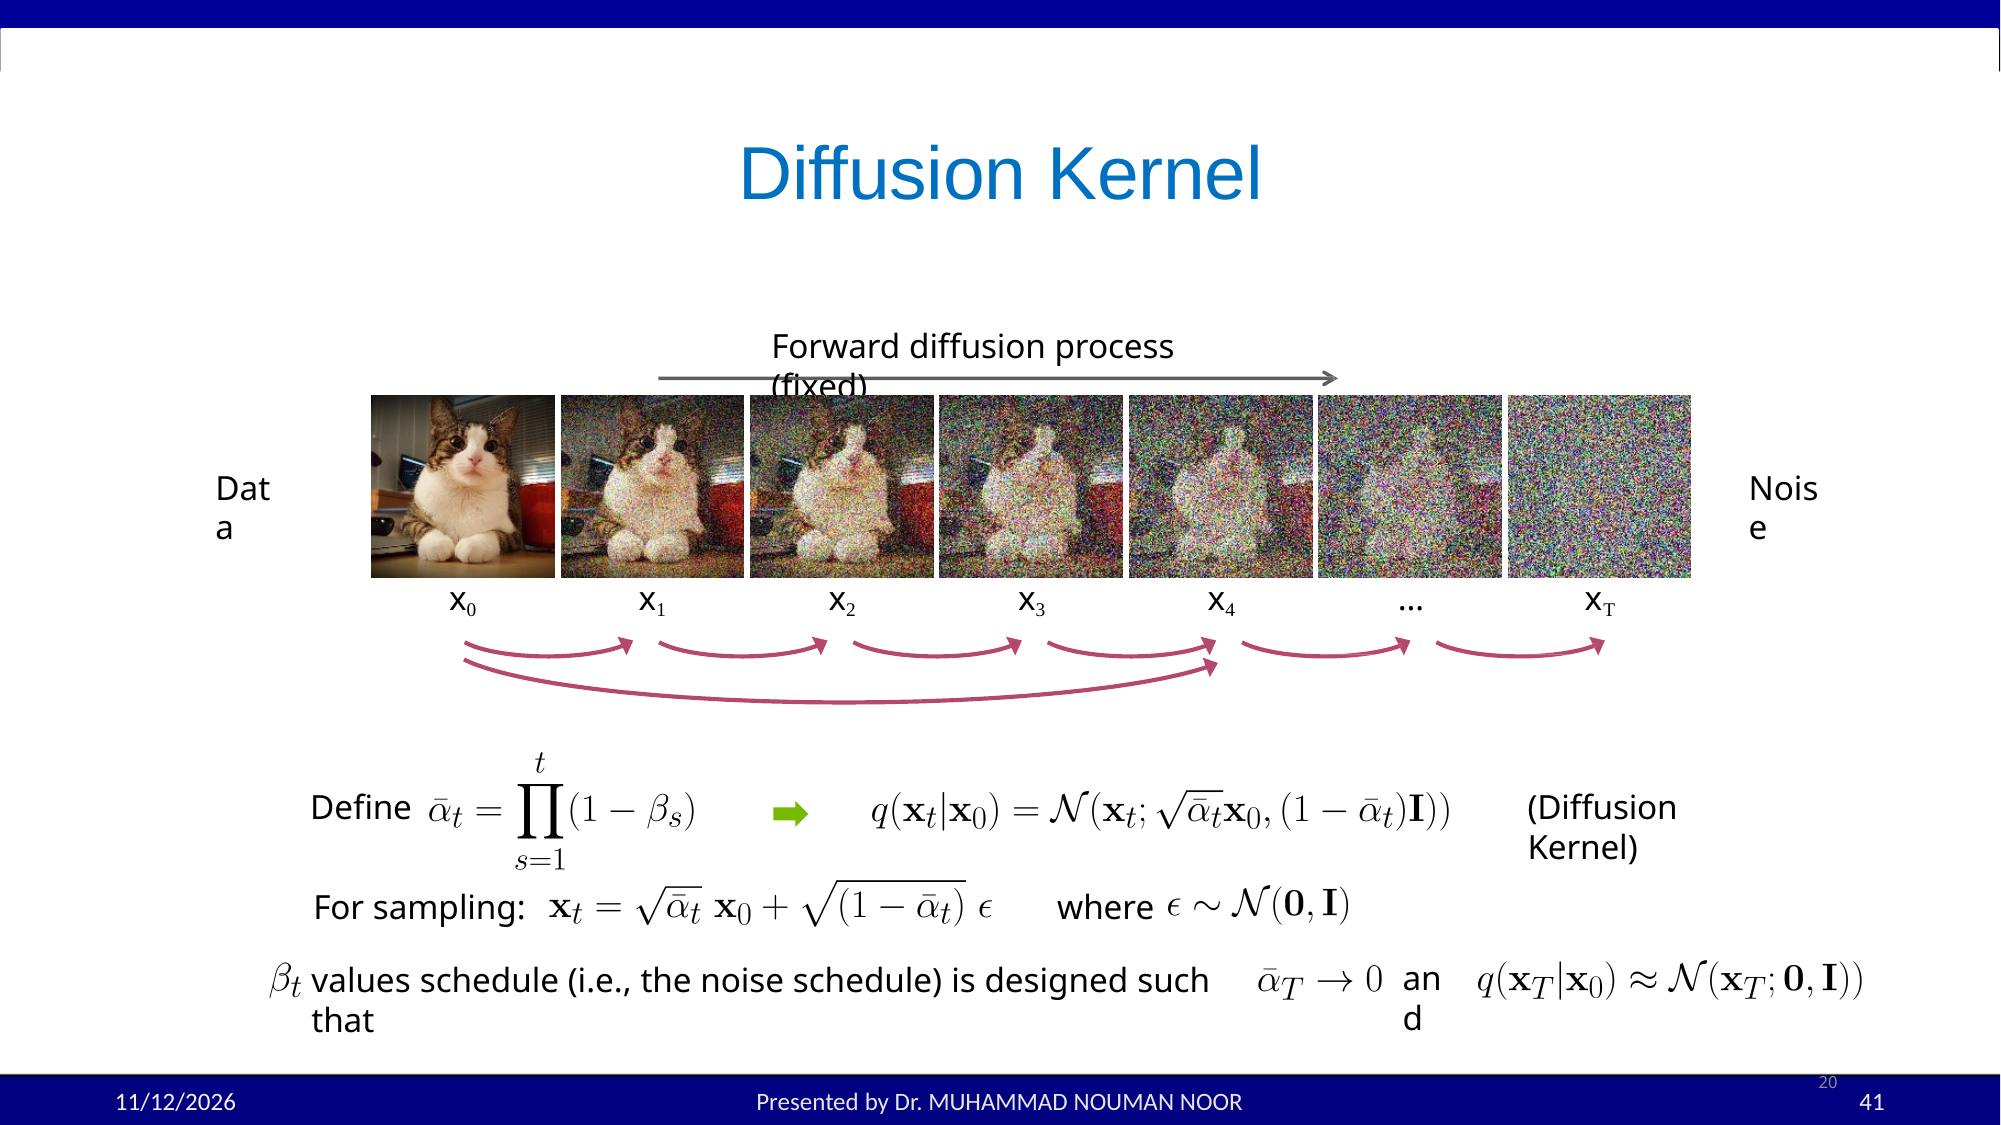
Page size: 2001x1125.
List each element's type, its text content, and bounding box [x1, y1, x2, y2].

text_box Define For sampling: where values schedule (i.e., the noise schedule) is designed such that [308, 785, 1248, 1039]
text_box … [1396, 588, 1428, 618]
text_box and [1401, 955, 1460, 1037]
text_box x3 [1013, 588, 1051, 621]
text_box [1435, 636, 1605, 659]
text_box [658, 636, 828, 659]
text_box Data [214, 465, 286, 547]
footer Presented by Dr. MUHAMMAD NOUMAN NOOR [683, 1062, 1317, 1125]
picture [0, 0, 2001, 1125]
title Diffusion Kernel [99, 74, 1900, 264]
text_box [463, 657, 1218, 705]
text_box [658, 376, 769, 381]
text_box x1 [634, 588, 672, 621]
text_box x4 [1203, 588, 1241, 621]
text_box [463, 636, 634, 659]
slide_number 41 [1433, 1062, 1900, 1125]
text_box [1046, 636, 1217, 659]
text_box [1241, 636, 1411, 659]
text_box Forward diffusion process (fixed) [769, 323, 1256, 395]
text_box [1256, 370, 1338, 387]
text_box xT [1580, 588, 1623, 621]
text_box x2 [824, 588, 862, 621]
text_box Noise [1747, 465, 1831, 547]
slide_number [99, 1062, 567, 1125]
text_box [852, 636, 1022, 659]
text_box x0 [444, 588, 482, 621]
text_box (Diffusion Kernel) [1525, 784, 1786, 866]
